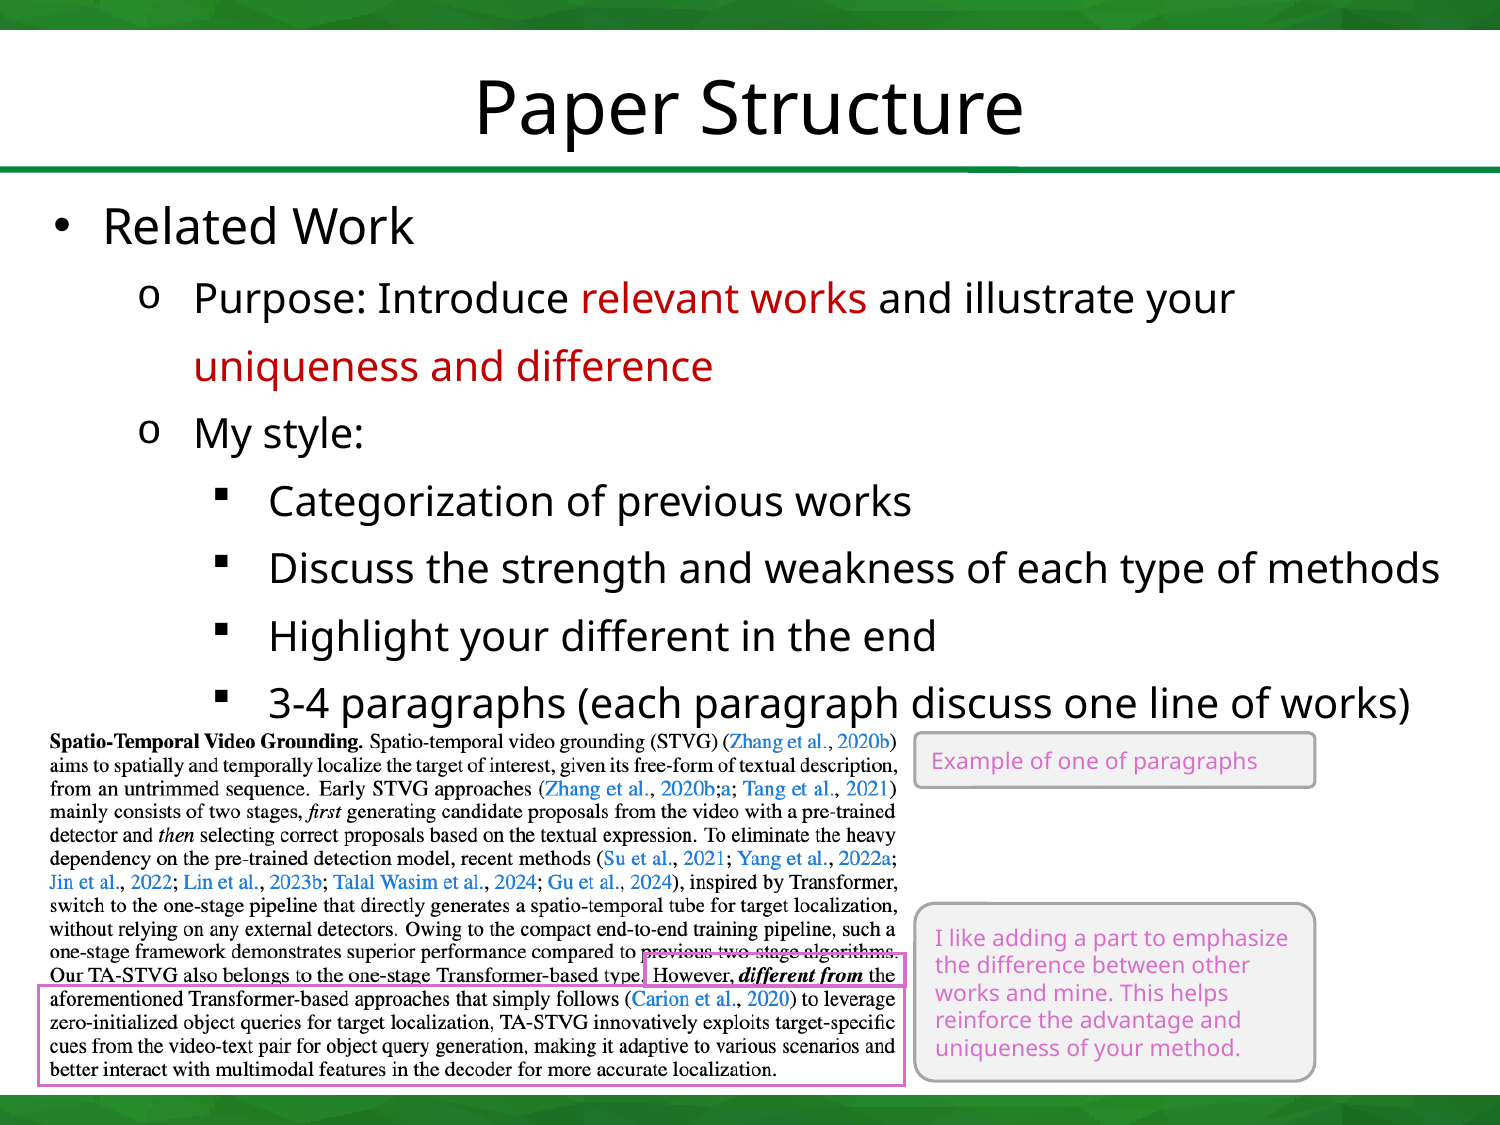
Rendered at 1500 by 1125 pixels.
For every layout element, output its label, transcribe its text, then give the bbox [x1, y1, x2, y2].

text_box Related Work [38, 186, 1439, 263]
text_box Paper Structure [0, 56, 1500, 152]
picture [0, 1094, 1500, 1125]
text_box I like adding a part to emphasize the difference between other works and mine. This helps reinforce the advantage and uniqueness of your method. [916, 901, 1317, 1083]
text_box Purpose: Introduce relevant works and illustrate your uniqueness and difference My style: Categorization of previous works Discuss the strength and weakness of each type of methods Highlight your different in the end 3-4 paragraphs (each paragraph discuss one line of works) [121, 262, 1458, 720]
text_box Example of one of paragraphs [916, 731, 1317, 789]
picture [38, 714, 916, 1087]
picture [0, 0, 1500, 30]
